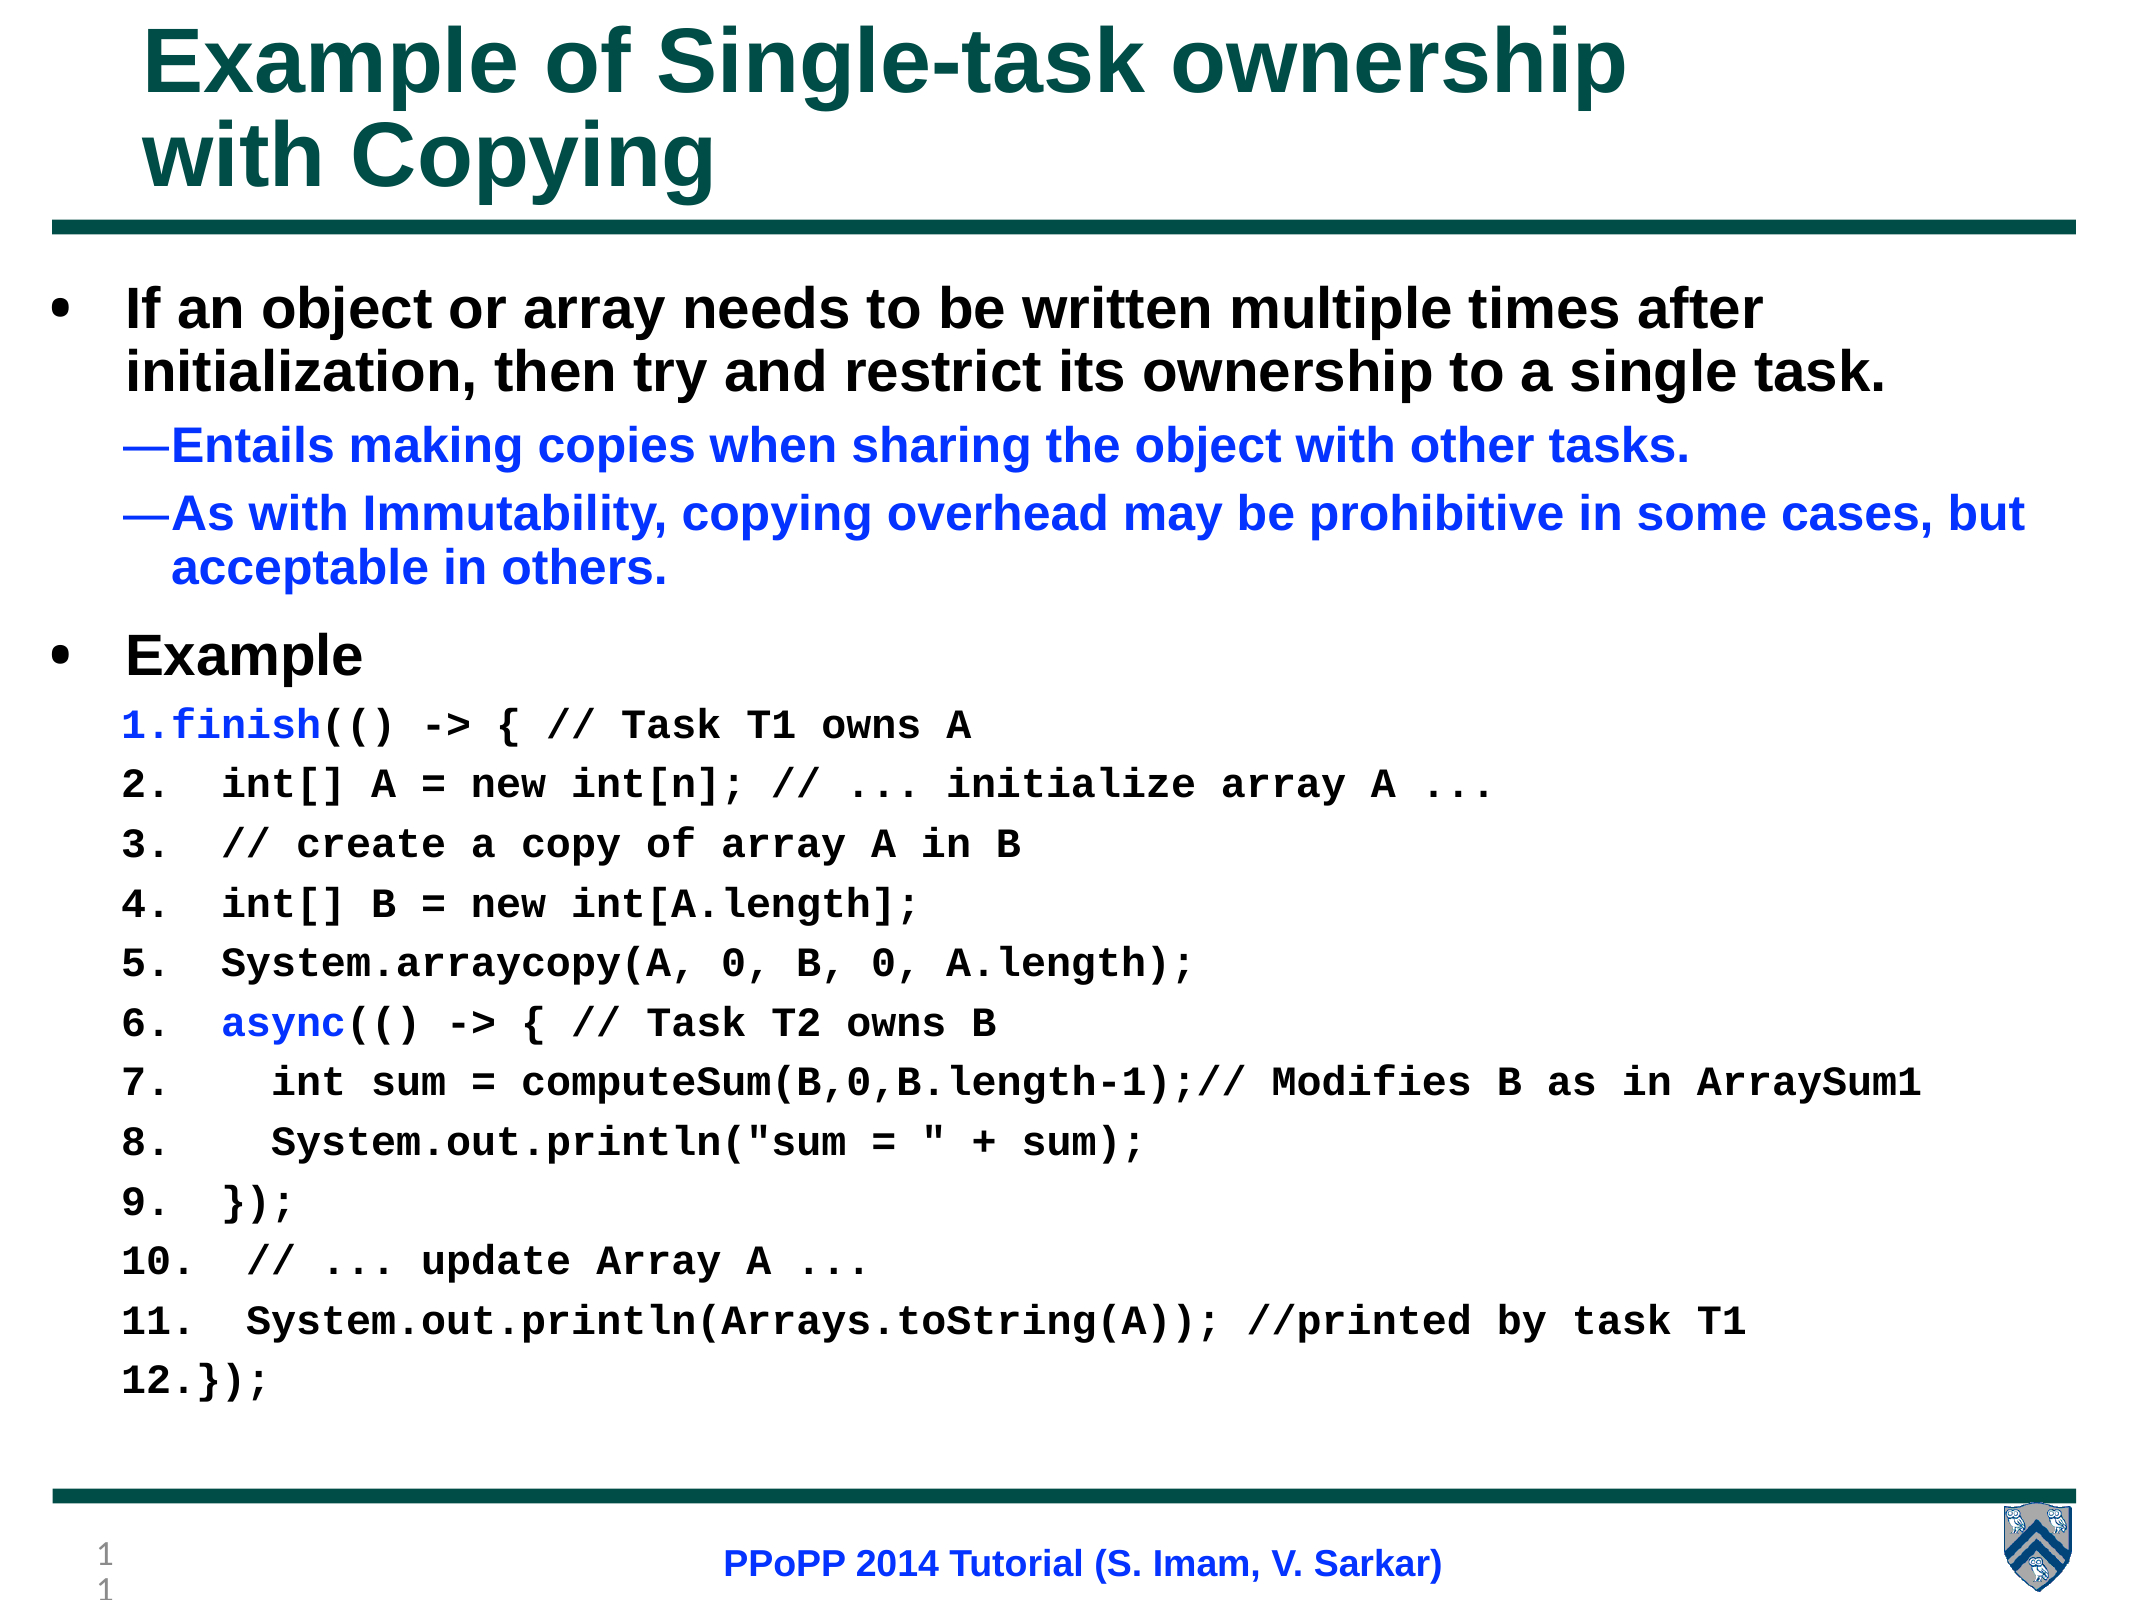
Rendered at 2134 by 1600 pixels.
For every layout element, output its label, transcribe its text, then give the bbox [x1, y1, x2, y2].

picture [1986, 1497, 2083, 1600]
text_box PPoPP 2014 Tutorial (S. Imam, V. Sarkar) [699, 1522, 1467, 1600]
list If an object or array needs to be written multiple times after initialization, then try and restrict its ownership to a single task. Entails making copies when sharing the object with other tasks. As with Immutability, copying overhead may be prohibitive in some cases, but acceptable in others. Example finish(() -> { // Task T1 owns A int[] A = new int[n]; // ... initialize array A ... // create a copy of array A in B int[] B = new int[A.length]; System.arraycopy(A, 0, B, 0, A.length); async(() -> { // Task T2 owns B int sum = computeSum(B,0,B.length-1);// Modifies B as in ArraySum1 System.out.println("sum = " + sum); }); // ... update Array A ... System.out.println(Arrays.toString(A)); //printed by task T1 }); [27, 266, 2123, 1473]
text_box [52, 1488, 2077, 1504]
slide_number 113 [80, 1520, 142, 1583]
text_box [52, 219, 2076, 235]
title Example of Single-task ownership with Copying [124, 0, 2005, 217]
